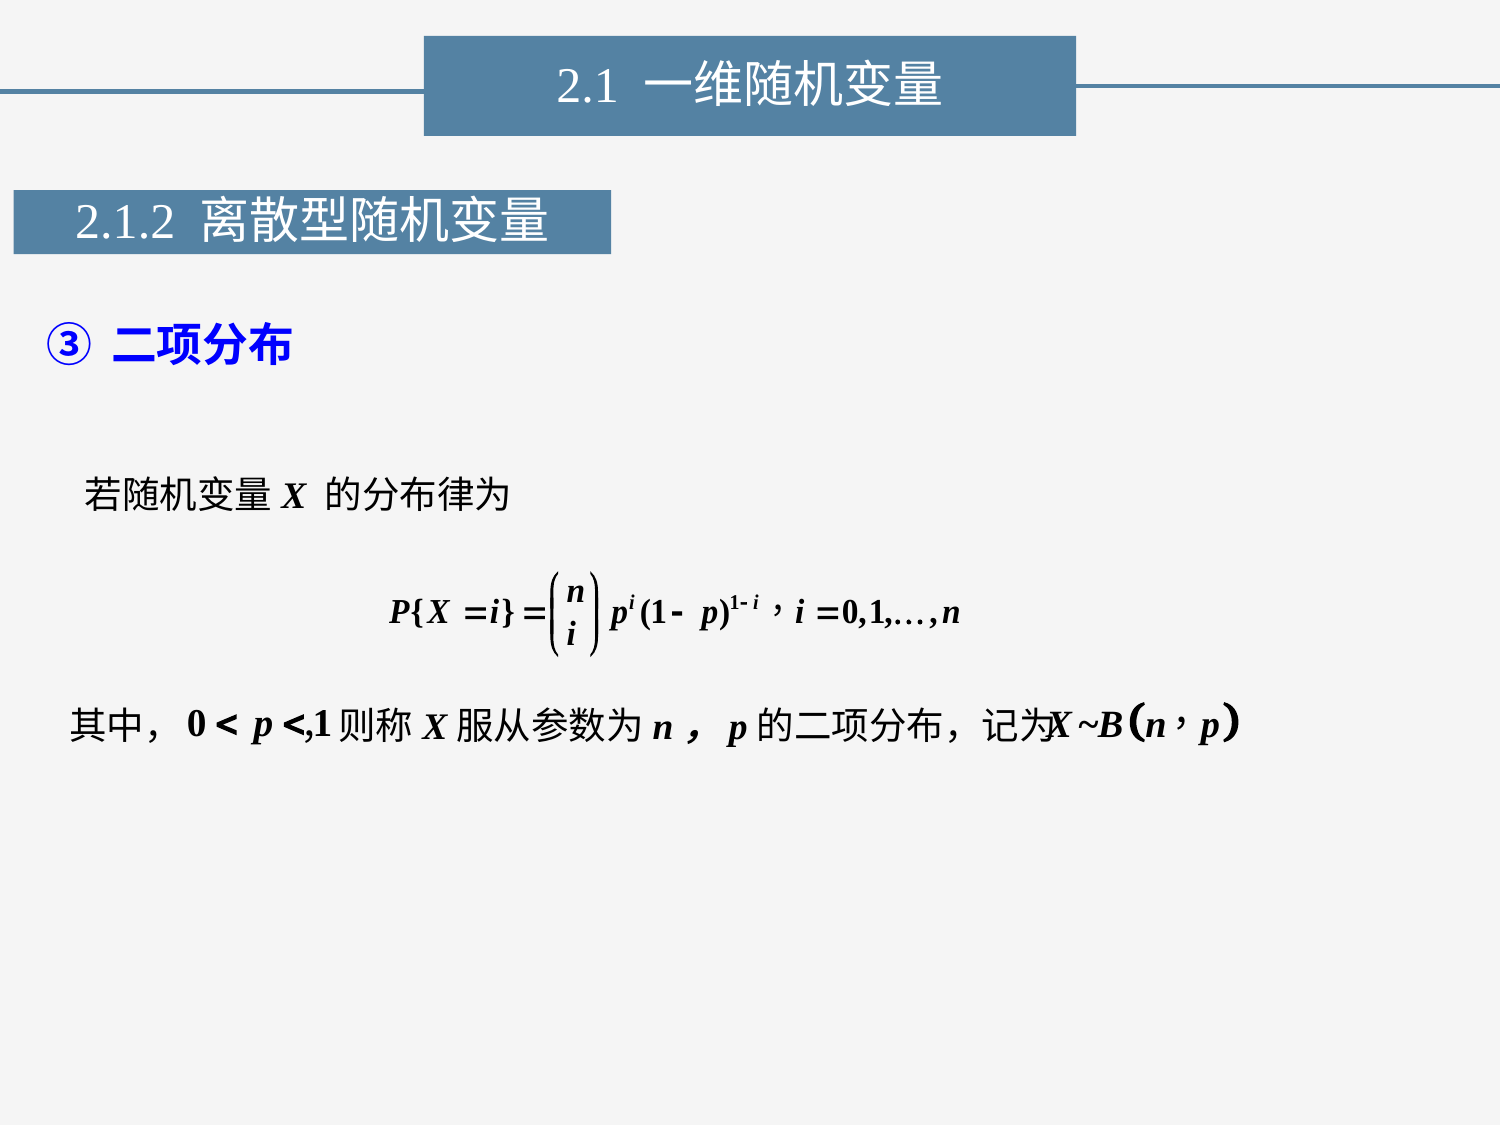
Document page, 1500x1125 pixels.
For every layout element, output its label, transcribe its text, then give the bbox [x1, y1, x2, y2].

text_box 其中， ，则称X服从参数为n，p的二项分布，记为 [54, 694, 1072, 755]
text_box ③ 二项分布 [31, 308, 309, 378]
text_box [180, 700, 338, 756]
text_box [381, 563, 966, 666]
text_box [1036, 695, 1244, 762]
text_box 2.1 一维随机变量 [423, 35, 1077, 136]
text_box 2.1.2 离散型随机变量 [13, 190, 612, 255]
text_box 若随机变量X 的分布律为 [70, 450, 541, 524]
